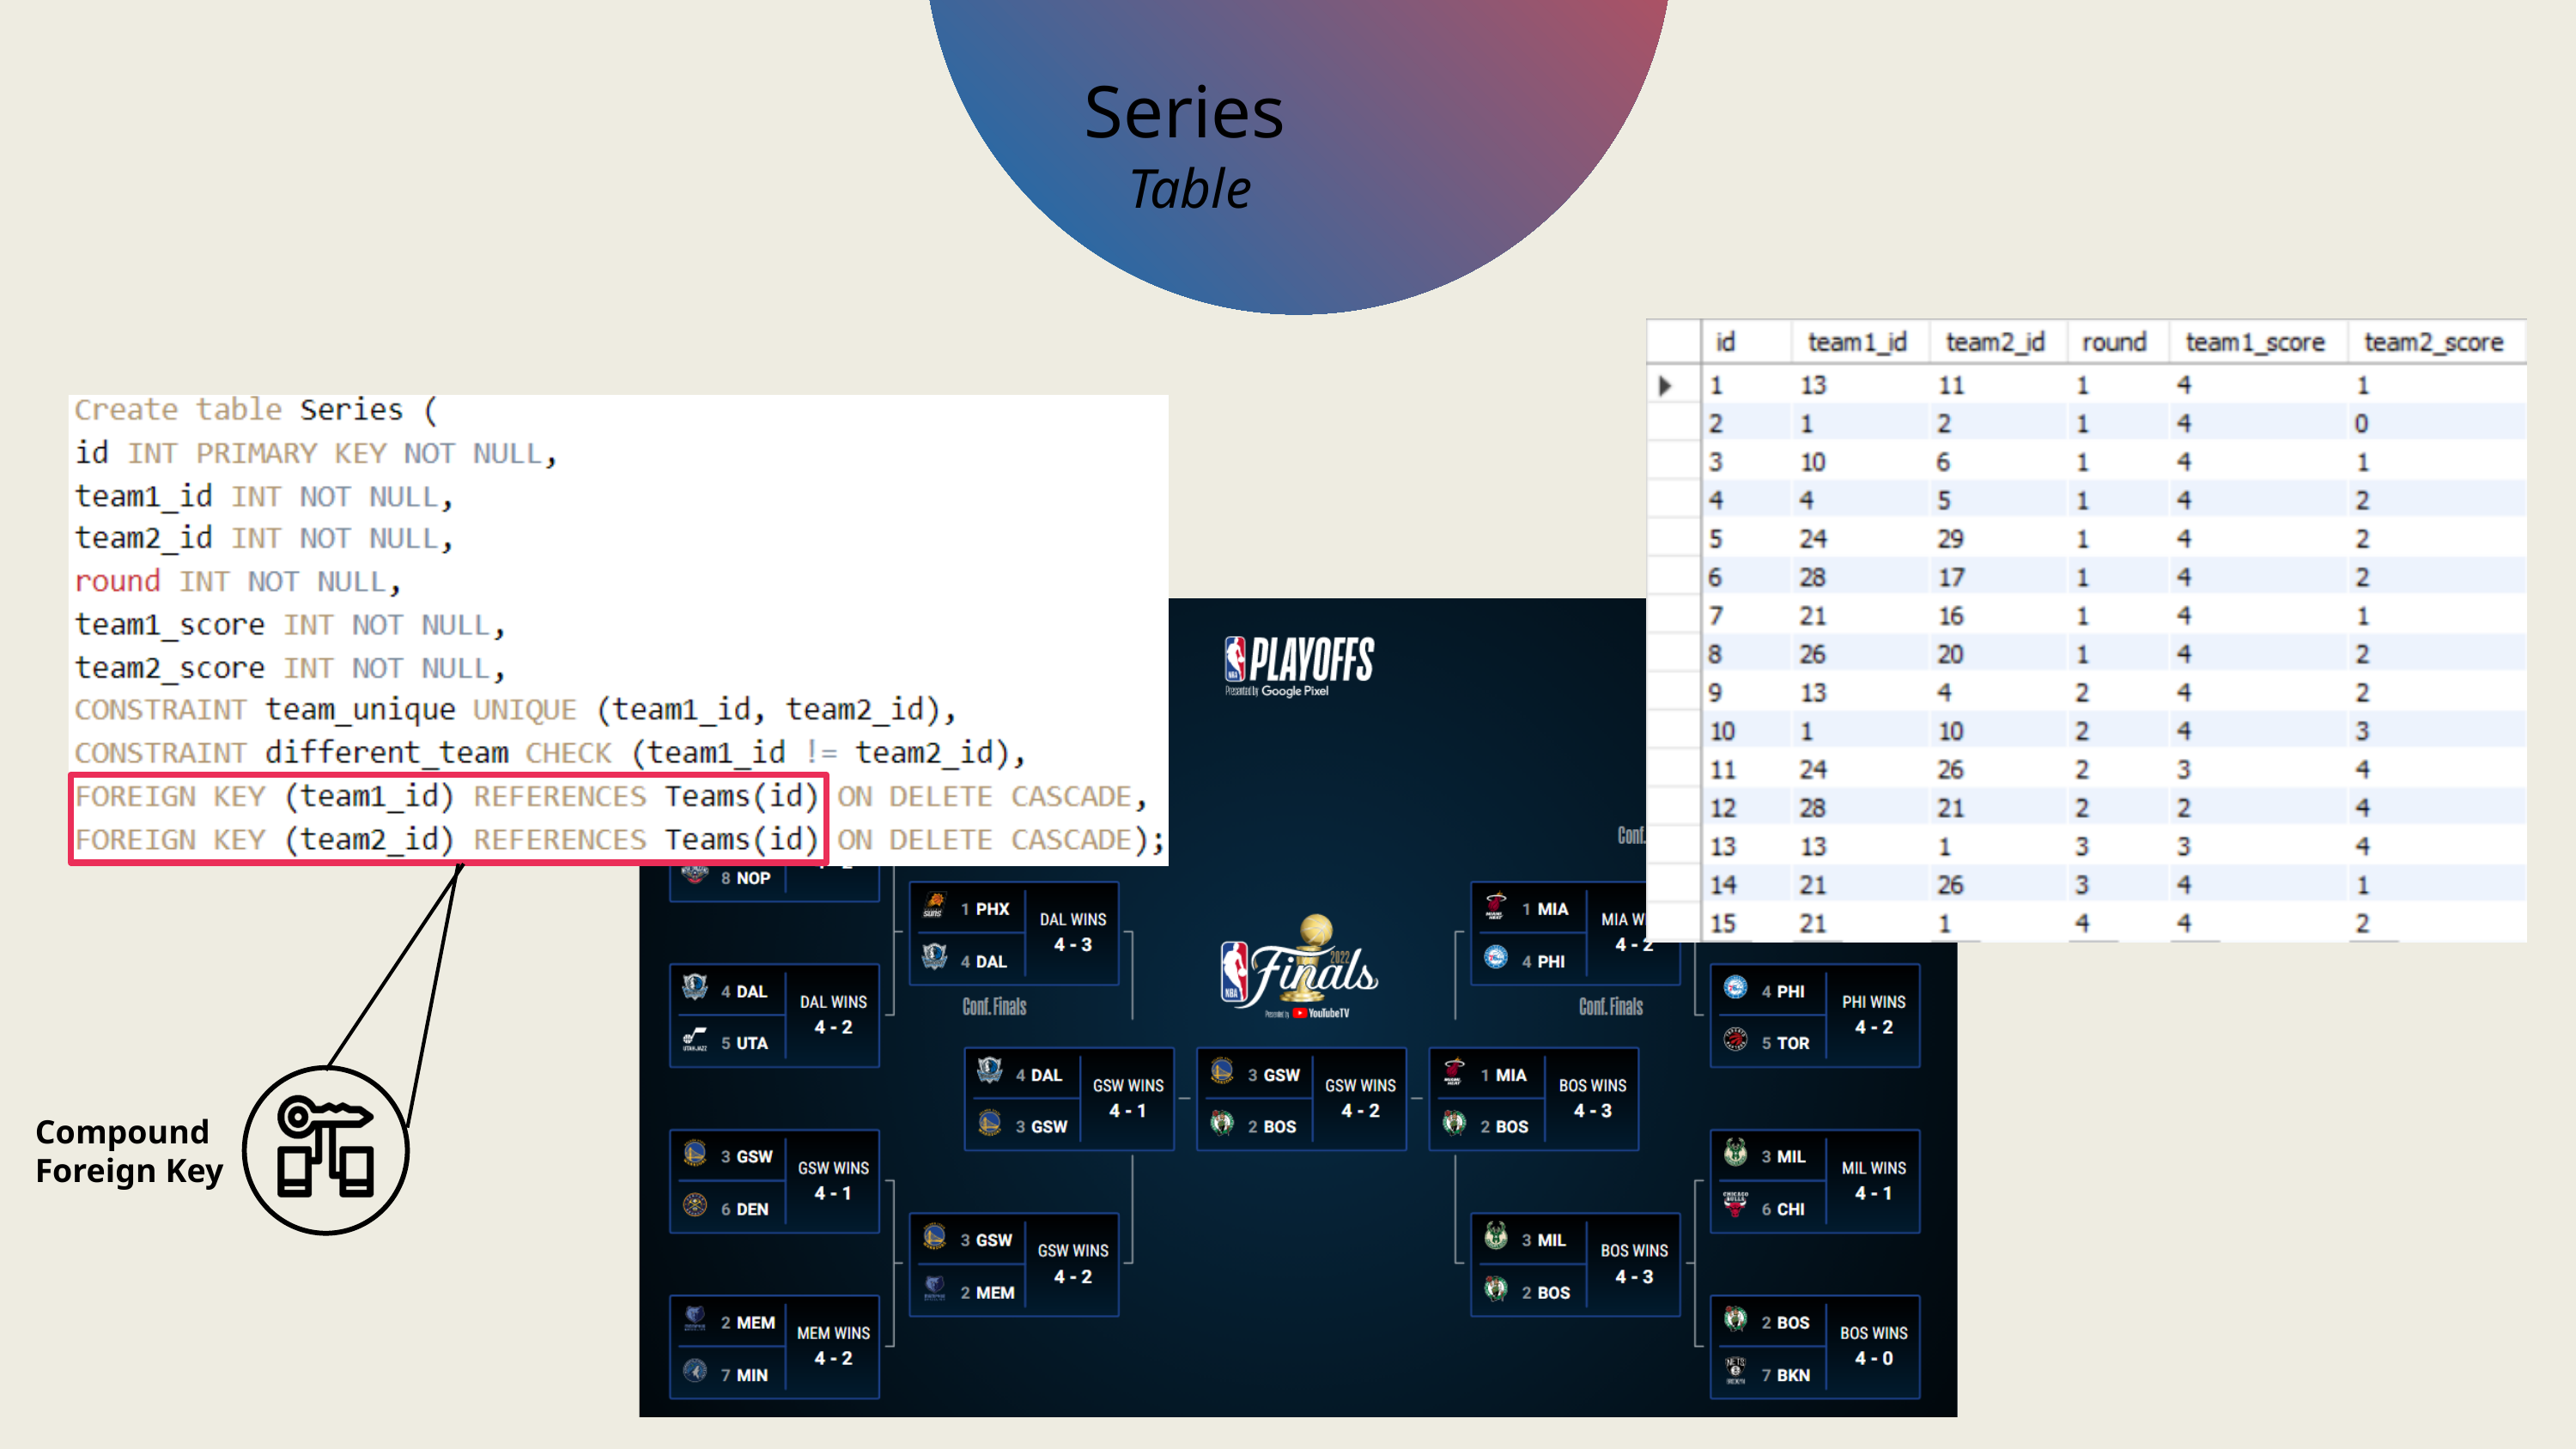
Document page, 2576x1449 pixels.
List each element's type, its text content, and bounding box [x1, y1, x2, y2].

text_box [927, 0, 1670, 317]
picture [68, 318, 2527, 1417]
text_box Compound Foreign Key [21, 1105, 240, 1195]
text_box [1084, 0, 1462, 227]
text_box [244, 863, 465, 1234]
